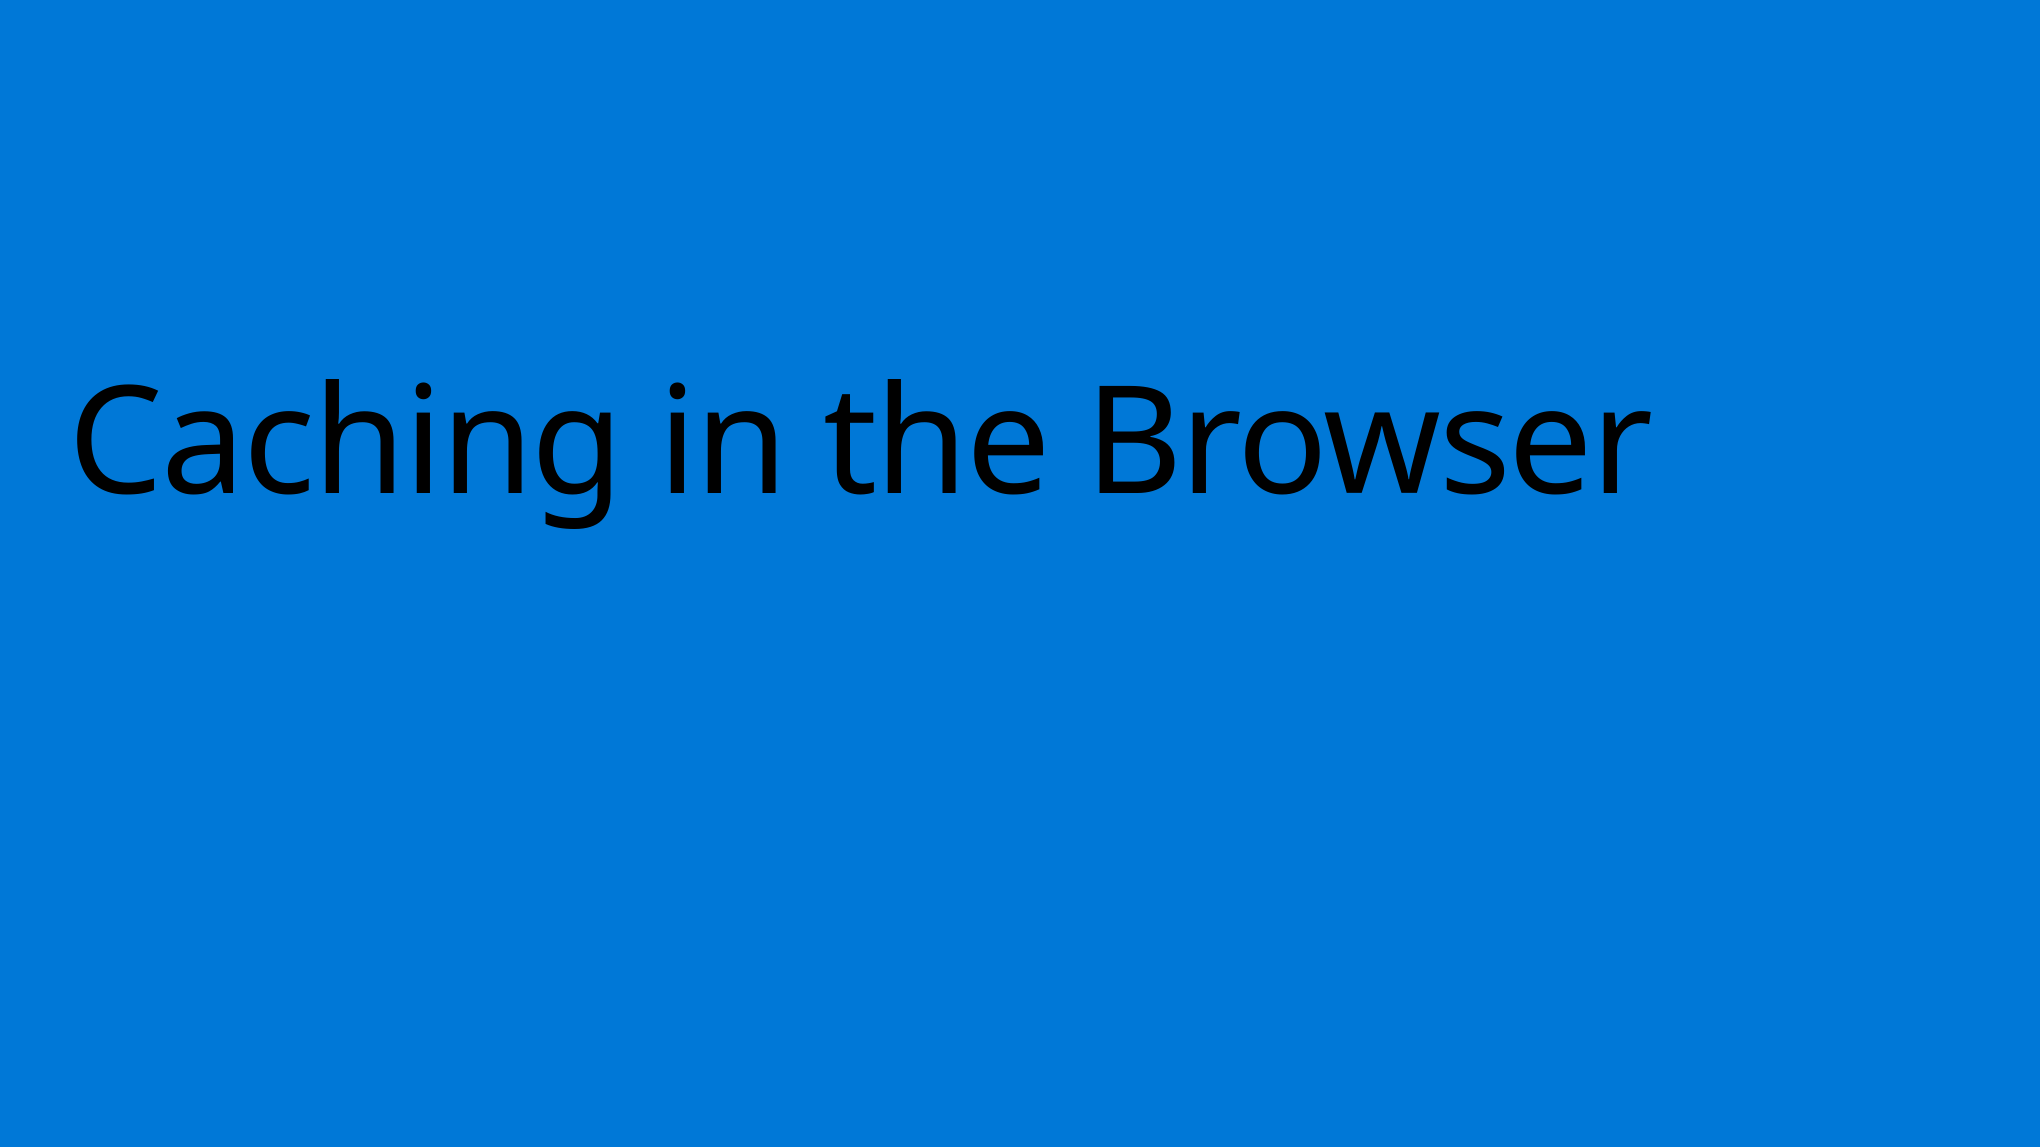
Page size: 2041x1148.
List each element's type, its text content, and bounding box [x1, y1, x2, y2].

title Caching in the Browser [45, 348, 1996, 543]
